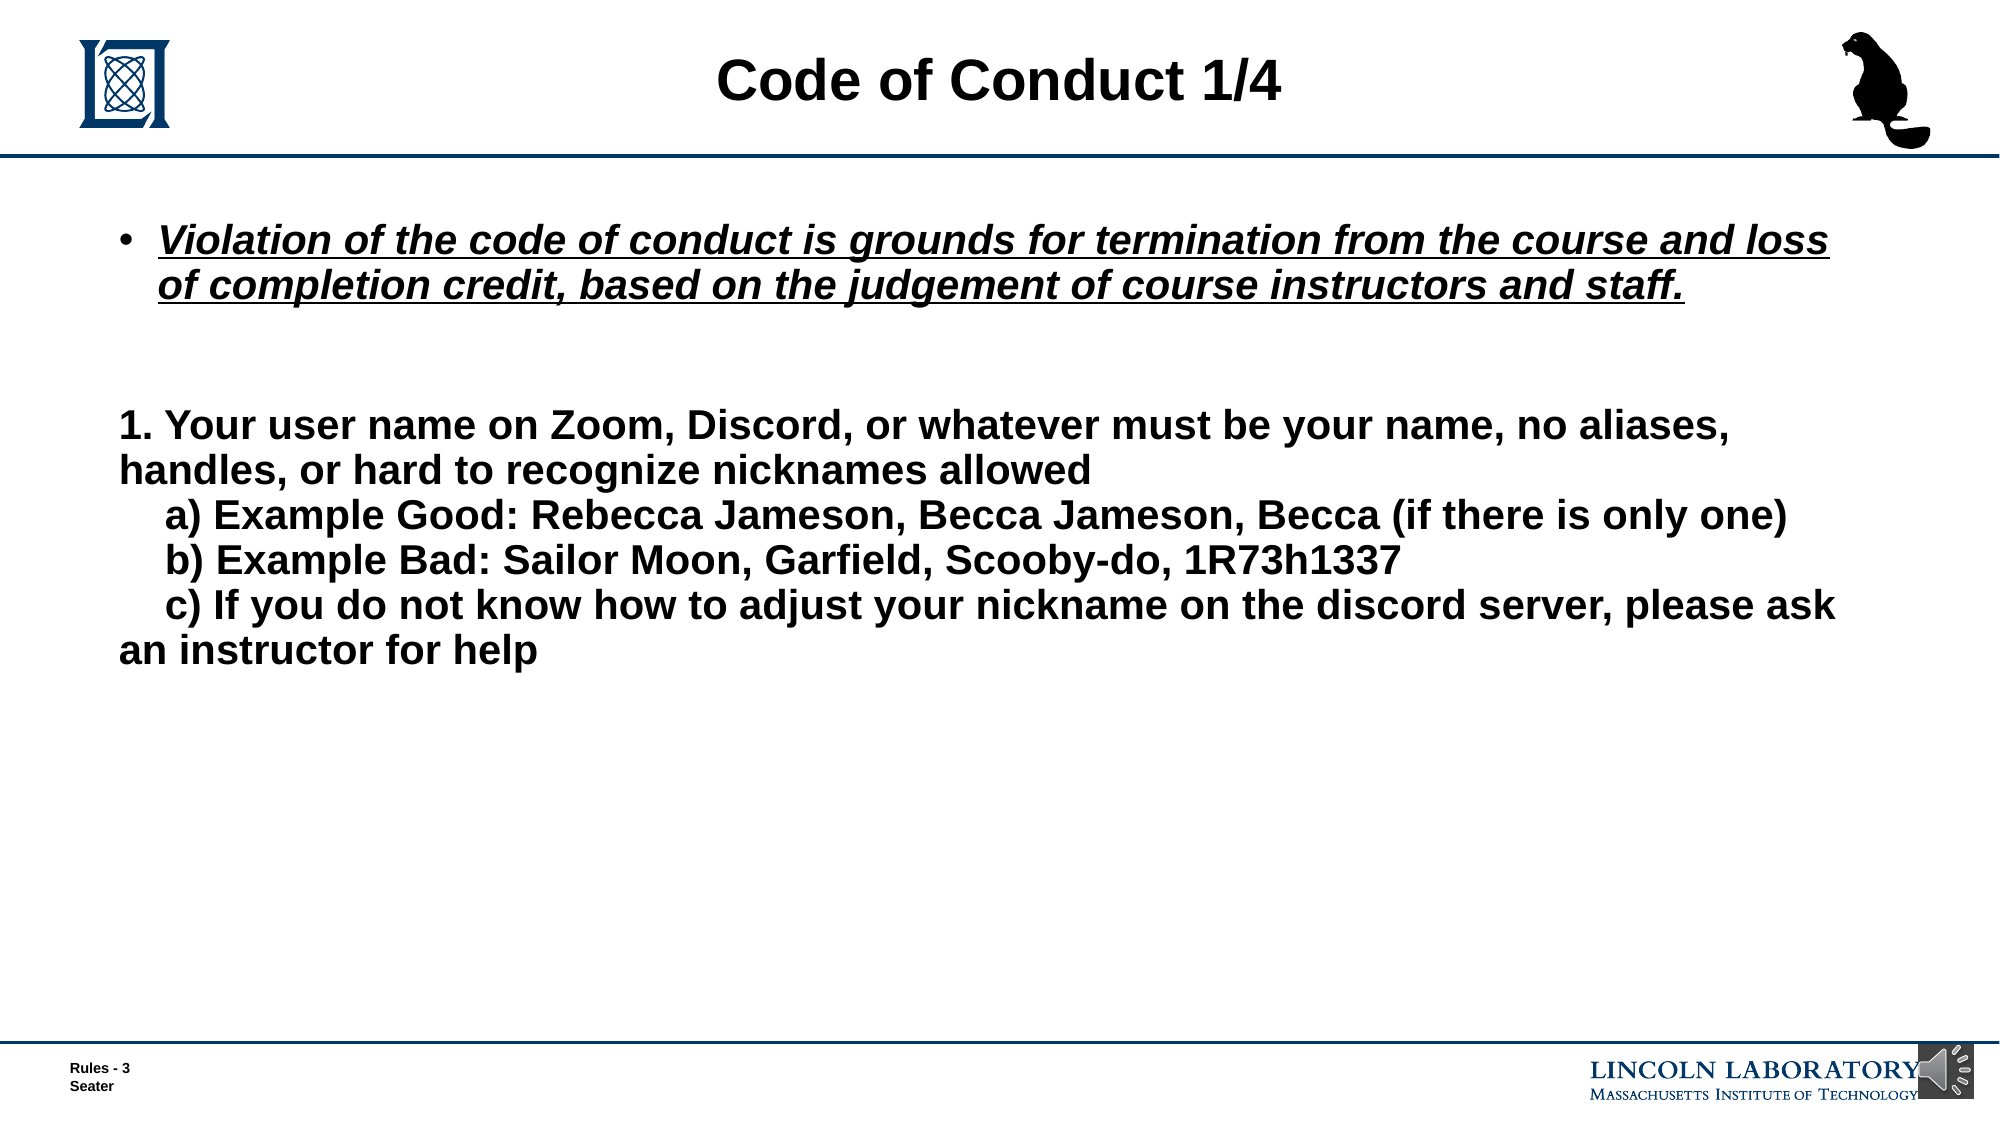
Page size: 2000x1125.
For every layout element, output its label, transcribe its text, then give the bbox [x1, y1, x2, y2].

picture [1588, 1042, 1975, 1101]
picture [1830, 20, 1942, 156]
list Violation of the code of conduct is grounds for termination from the course and loss of completion credit, based on the judgement of course instructors and staff. 1. Your user name on Zoom, Discord, or whatever must be your name, no aliases, handles, or hard to recognize nicknames allowed a) Example Good: Rebecca Jameson, Becca Jameson, Becca (if there is only one) b) Example Bad: Sailor Moon, Garfield, Scooby-do, 1R73h1337 c) If you do not know how to adjust your nickname on the discord server, please ask an instructor for help [103, 211, 1896, 1004]
title Code of Conduct 1/4 [205, 16, 1794, 151]
picture [79, 40, 170, 128]
